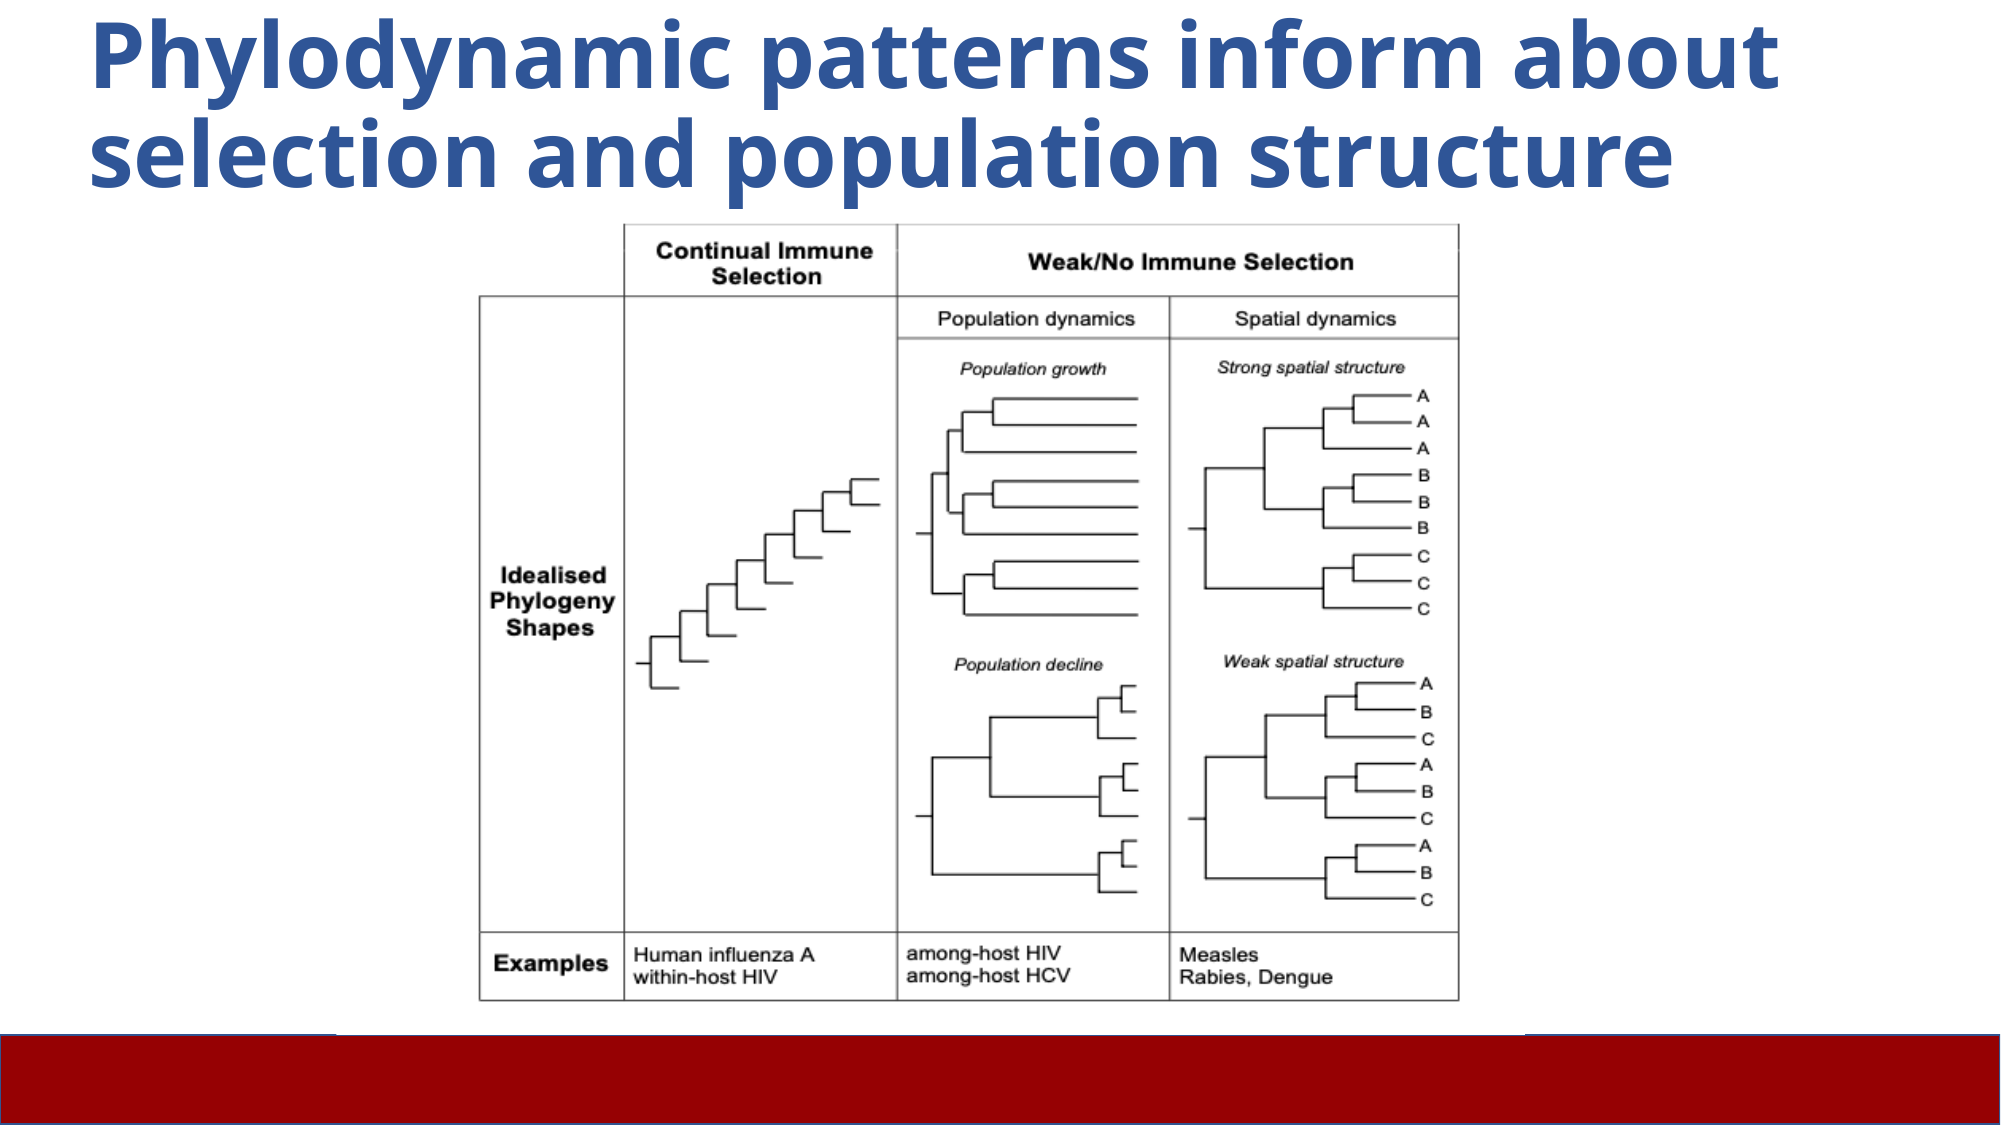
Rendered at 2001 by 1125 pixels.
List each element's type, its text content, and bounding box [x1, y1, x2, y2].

title Phylodynamic patterns inform about selection and population structure [73, 0, 1927, 218]
picture [336, 208, 1526, 1035]
